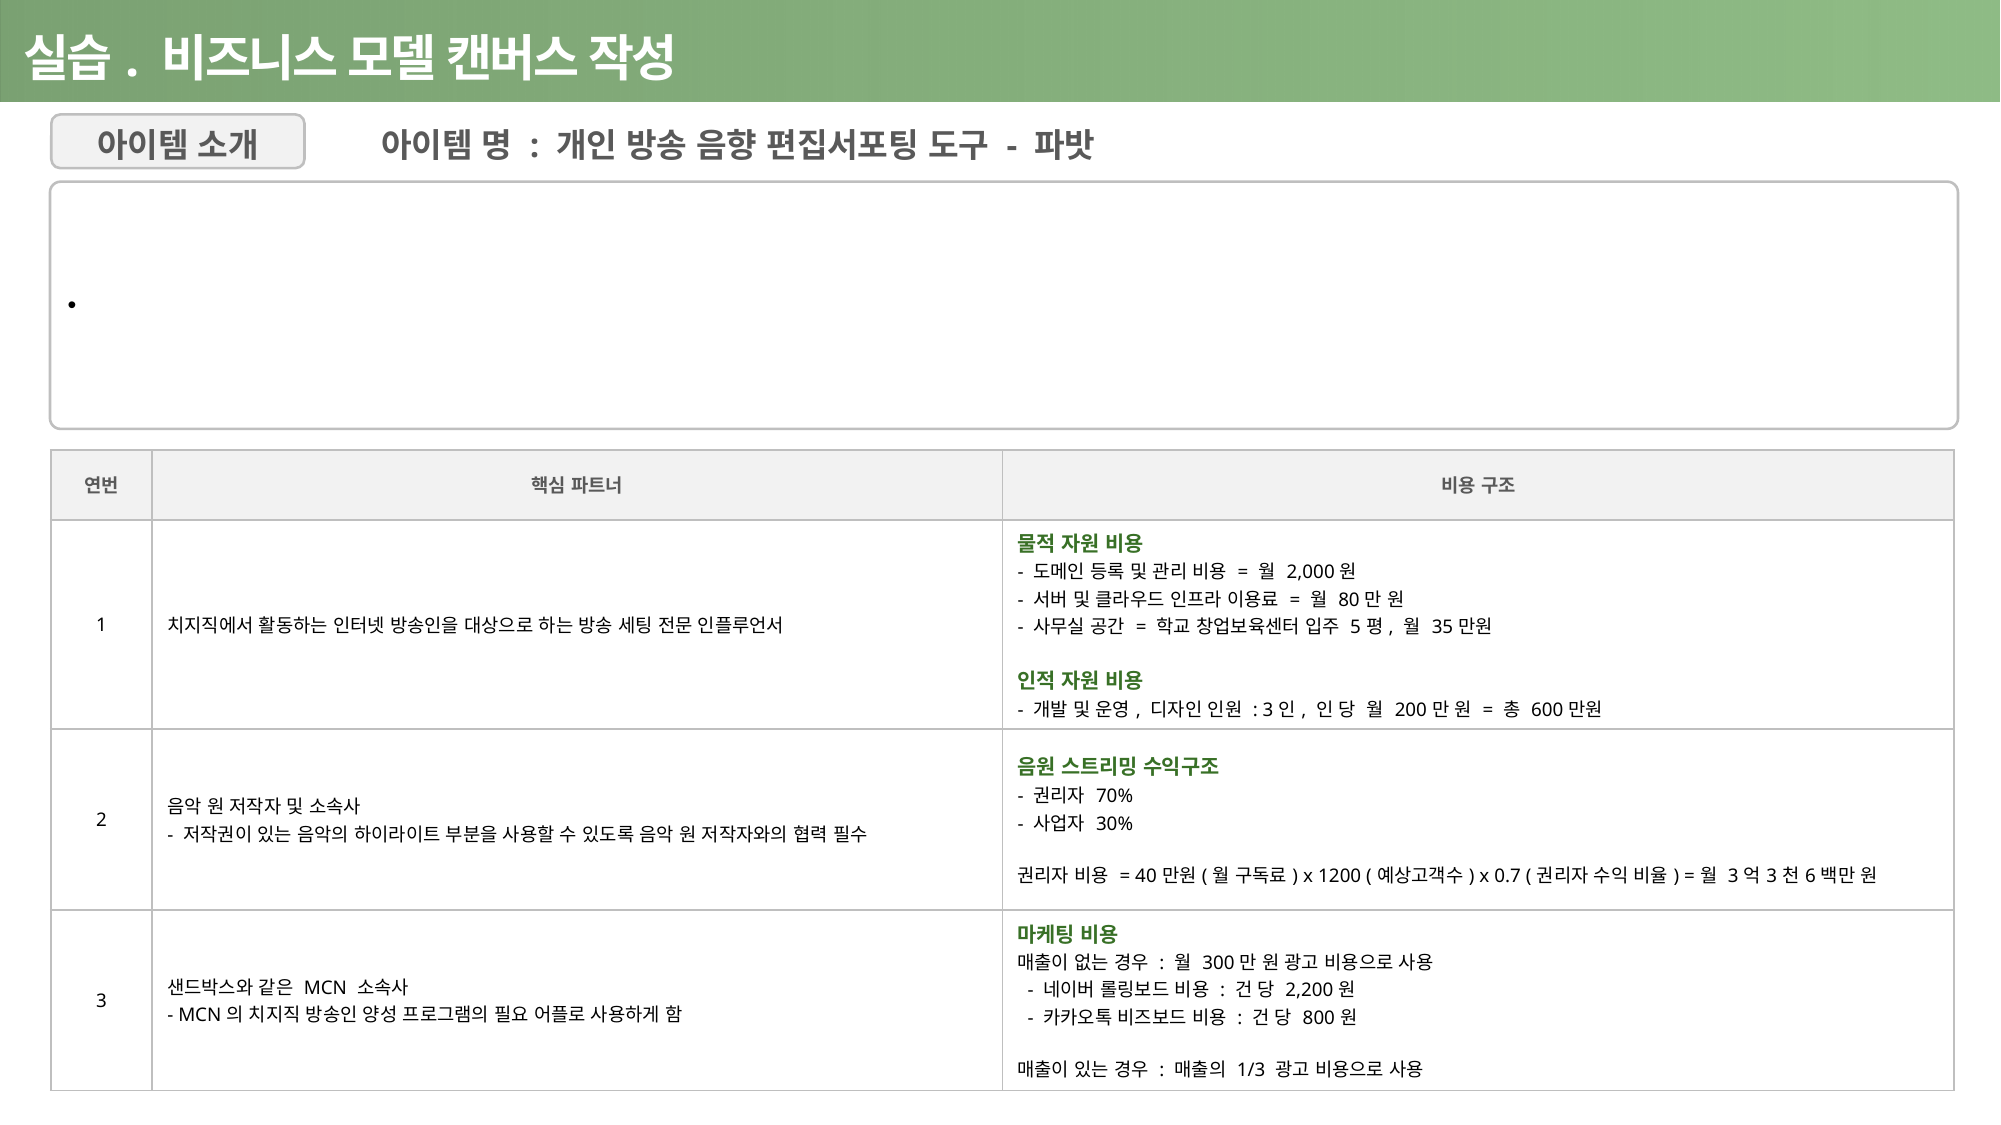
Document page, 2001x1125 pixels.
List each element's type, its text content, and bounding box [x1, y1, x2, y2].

table_header 연번 [52, 451, 151, 519]
table_cell 1 [52, 521, 151, 728]
text_box 실습. 비즈니스 모델 캔버스 작성 [7, 6, 1178, 106]
table_header 비용 구조 [1003, 451, 1953, 519]
table_cell 마케팅 비용 매출이 없는 경우 : 월 300만 원 광고 비용으로 사용 - 네이버 롤링보드 비용 : 건 당 2,200원 - 카카오톡 비즈보드 비용 : 건 당 800원 매출이 있는 경우 : 매출의 1/3 광고 비용으로 사용 [1003, 911, 1953, 1090]
table_cell 2 [52, 730, 151, 909]
text_box 아이템 명 : 개인 방송 음향 편집서포팅 도구 - 파밧 [366, 116, 1177, 172]
table_cell 음악 원 저작자 및 소속사 - 저작권이 있는 음악의 하이라이트 부분을 사용할 수 있도록 음악 원 저작자와의 협력 필수 [153, 730, 1002, 909]
table_cell 치지직에서 활동하는 인터넷 방송인을 대상으로 하는 방송 세팅 전문 인플루언서 [153, 521, 1002, 728]
table_cell 3 [52, 911, 151, 1090]
table_cell 물적 자원 비용 - 도메인 등록 및 관리 비용 = 월 2,000원 - 서버 및 클라우드 인프라 이용료 = 월 80만 원 - 사무실 공간 = 학교 창업보육센터 입주 5평, 월 35만원 인적 자원 비용 - 개발 및 운영, 디자인 인원 : 3인, 인 당 월 200만 원 = 총 600만원 [1003, 521, 1953, 728]
text_box [48, 180, 1960, 431]
table_cell 음원 스트리밍 수익구조 - 권리자 70% - 사업자 30% 권리자 비용 = 40만원(월 구독료) x 1200 (예상고객수) x 0.7 (권리자 수익 비율) =월 3억3천6백만 원 [1003, 730, 1953, 909]
table_cell 샌드박스와 같은 MCN 소속사 - MCN의 치지직 방송인 양성 프로그램의 필요 어플로 사용하게 함 [153, 911, 1002, 1090]
text_box 아이템 소개 [49, 113, 306, 170]
table_header 핵심 파트너 [153, 451, 1002, 519]
